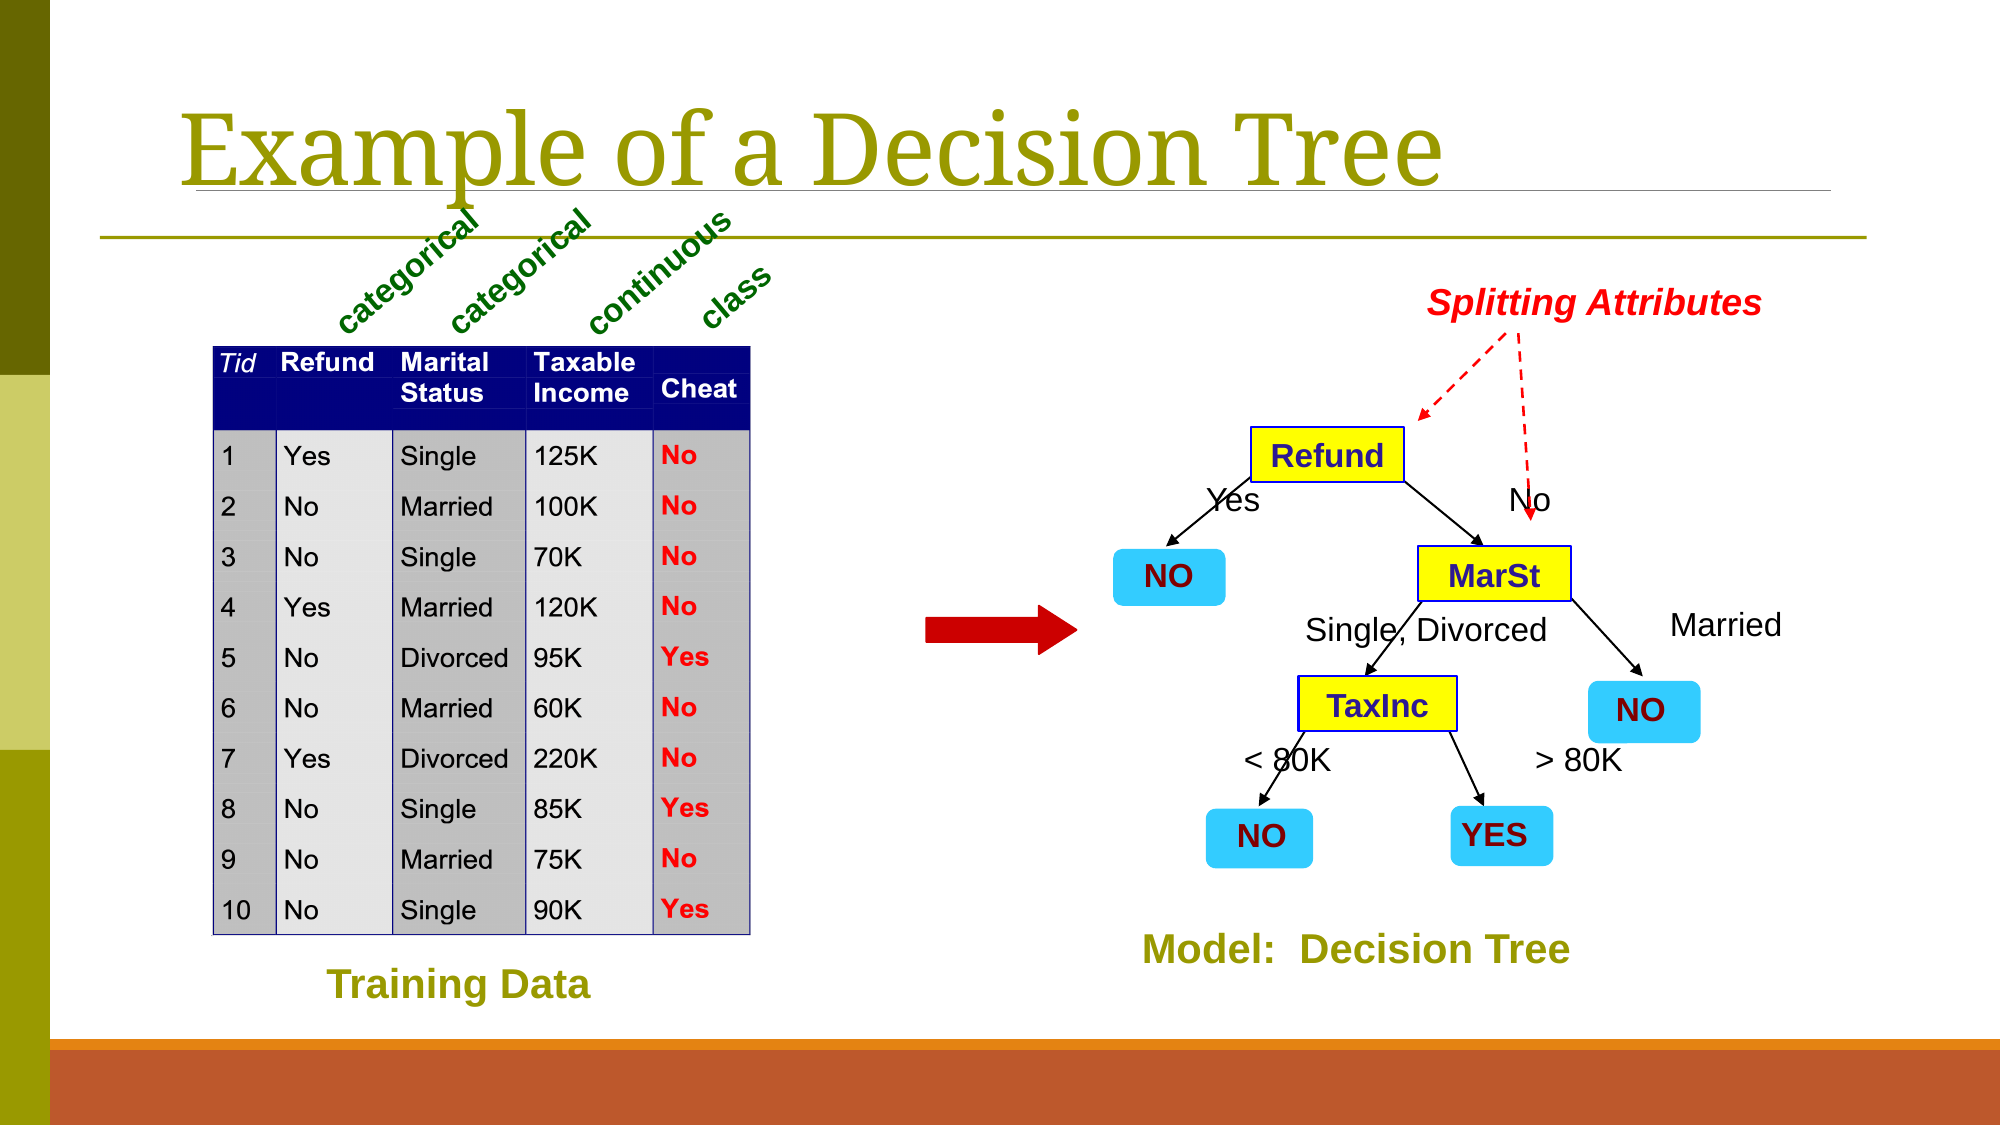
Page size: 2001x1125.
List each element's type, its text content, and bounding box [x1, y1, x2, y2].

text_box Training Data [259, 961, 658, 1014]
title Example of a Decision Tree [171, 26, 1522, 214]
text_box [203, 242, 789, 953]
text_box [925, 270, 1745, 869]
text_box Model: Decision Tree [1107, 924, 1606, 980]
